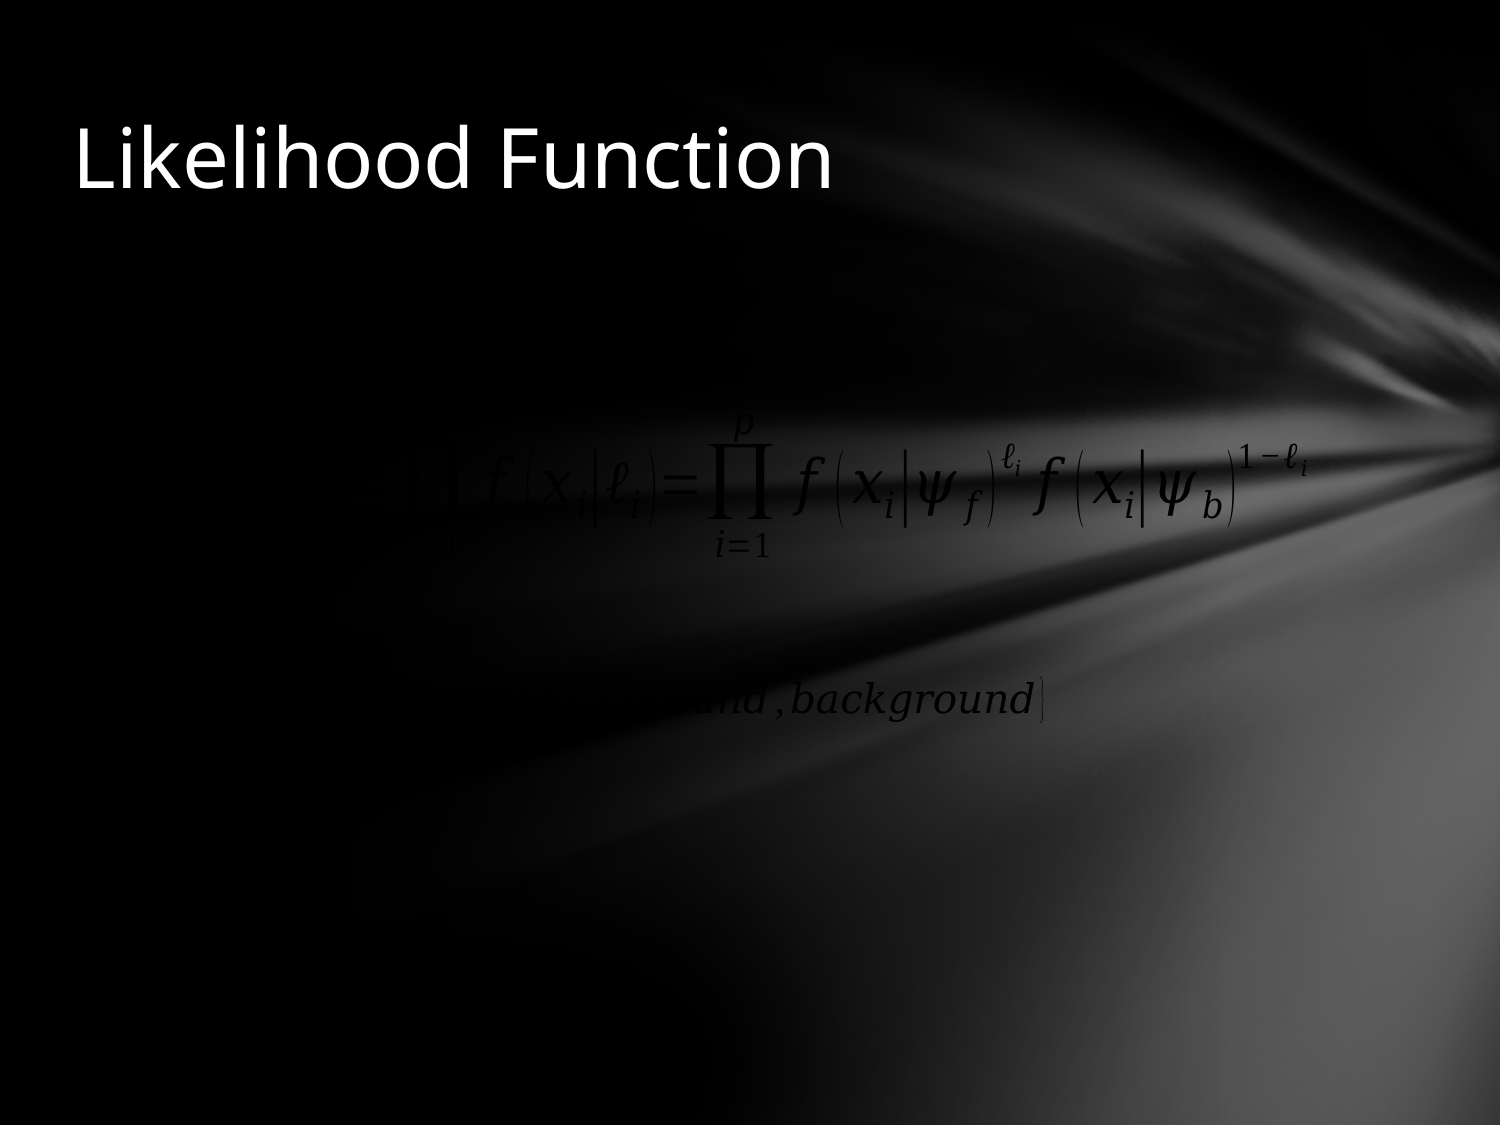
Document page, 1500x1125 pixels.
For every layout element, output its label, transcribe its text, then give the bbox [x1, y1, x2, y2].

title Likelihood Function [57, 37, 1318, 213]
